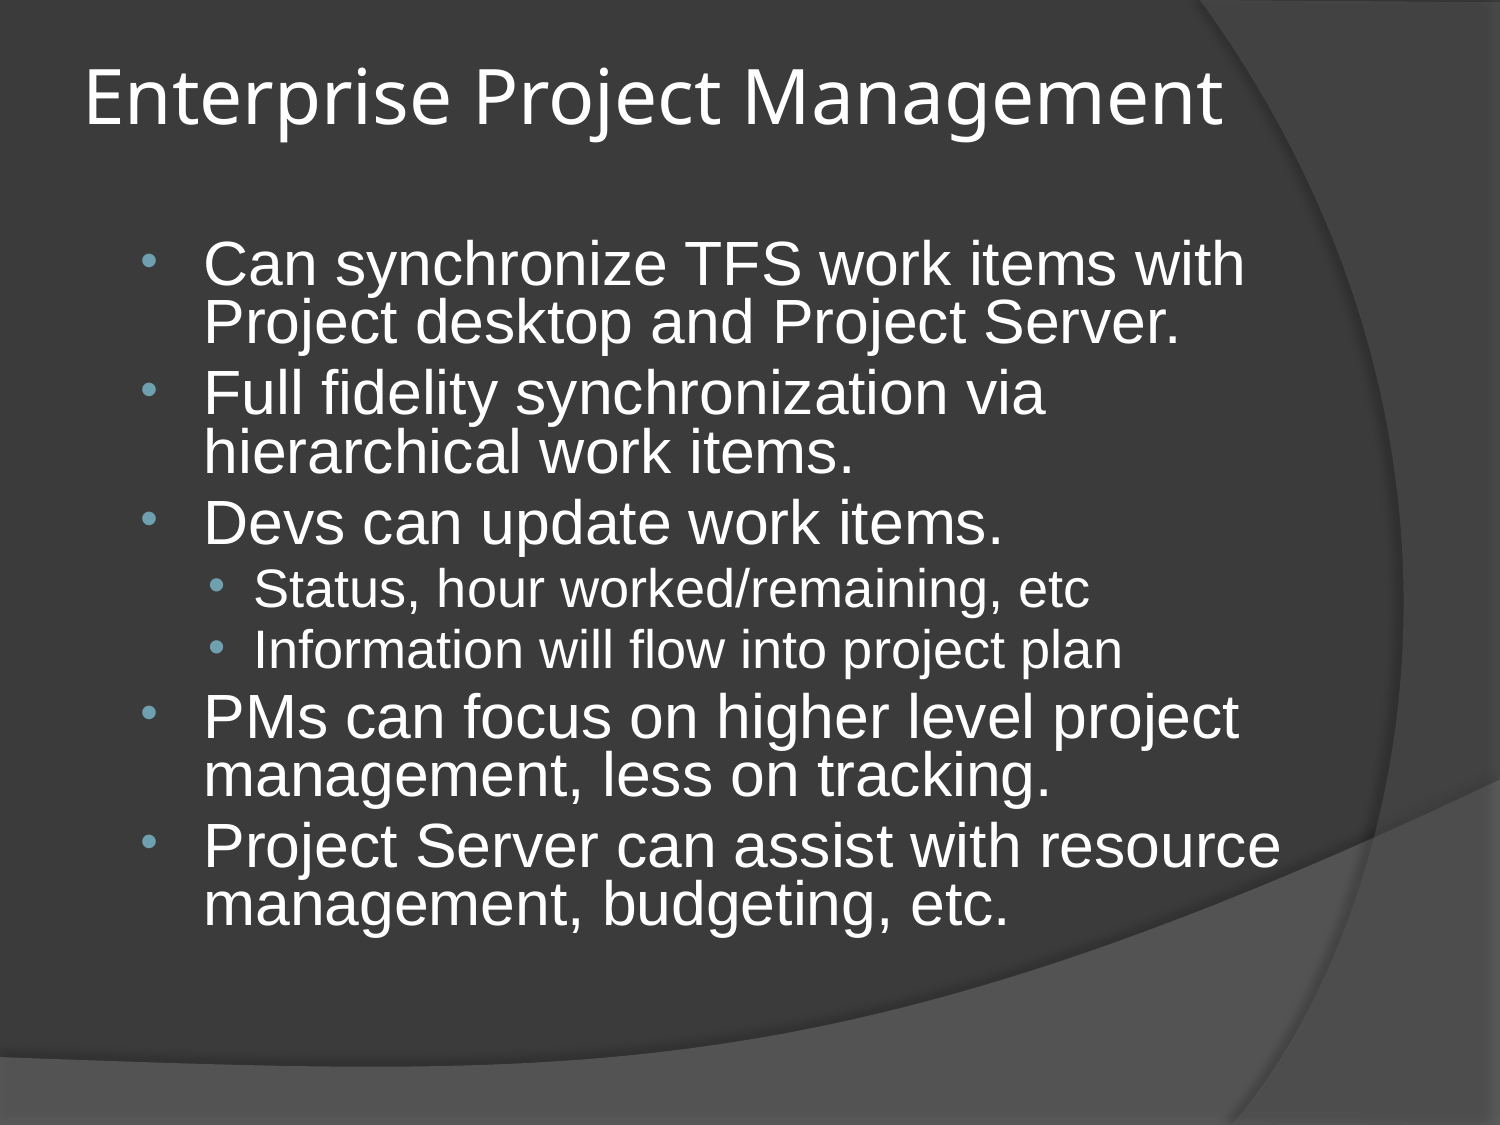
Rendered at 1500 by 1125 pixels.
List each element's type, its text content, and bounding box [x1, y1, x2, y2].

title Enterprise Project Management [75, 0, 1300, 188]
list Can synchronize TFS work items with Project desktop and Project Server. Full fidelity synchronization via hierarchical work items. Devs can update work items. Status, hour worked/remaining, etc Information will flow into project plan PMs can focus on higher level project management, less on tracking. Project Server can assist with resource management, budgeting, etc. [119, 231, 1379, 1070]
